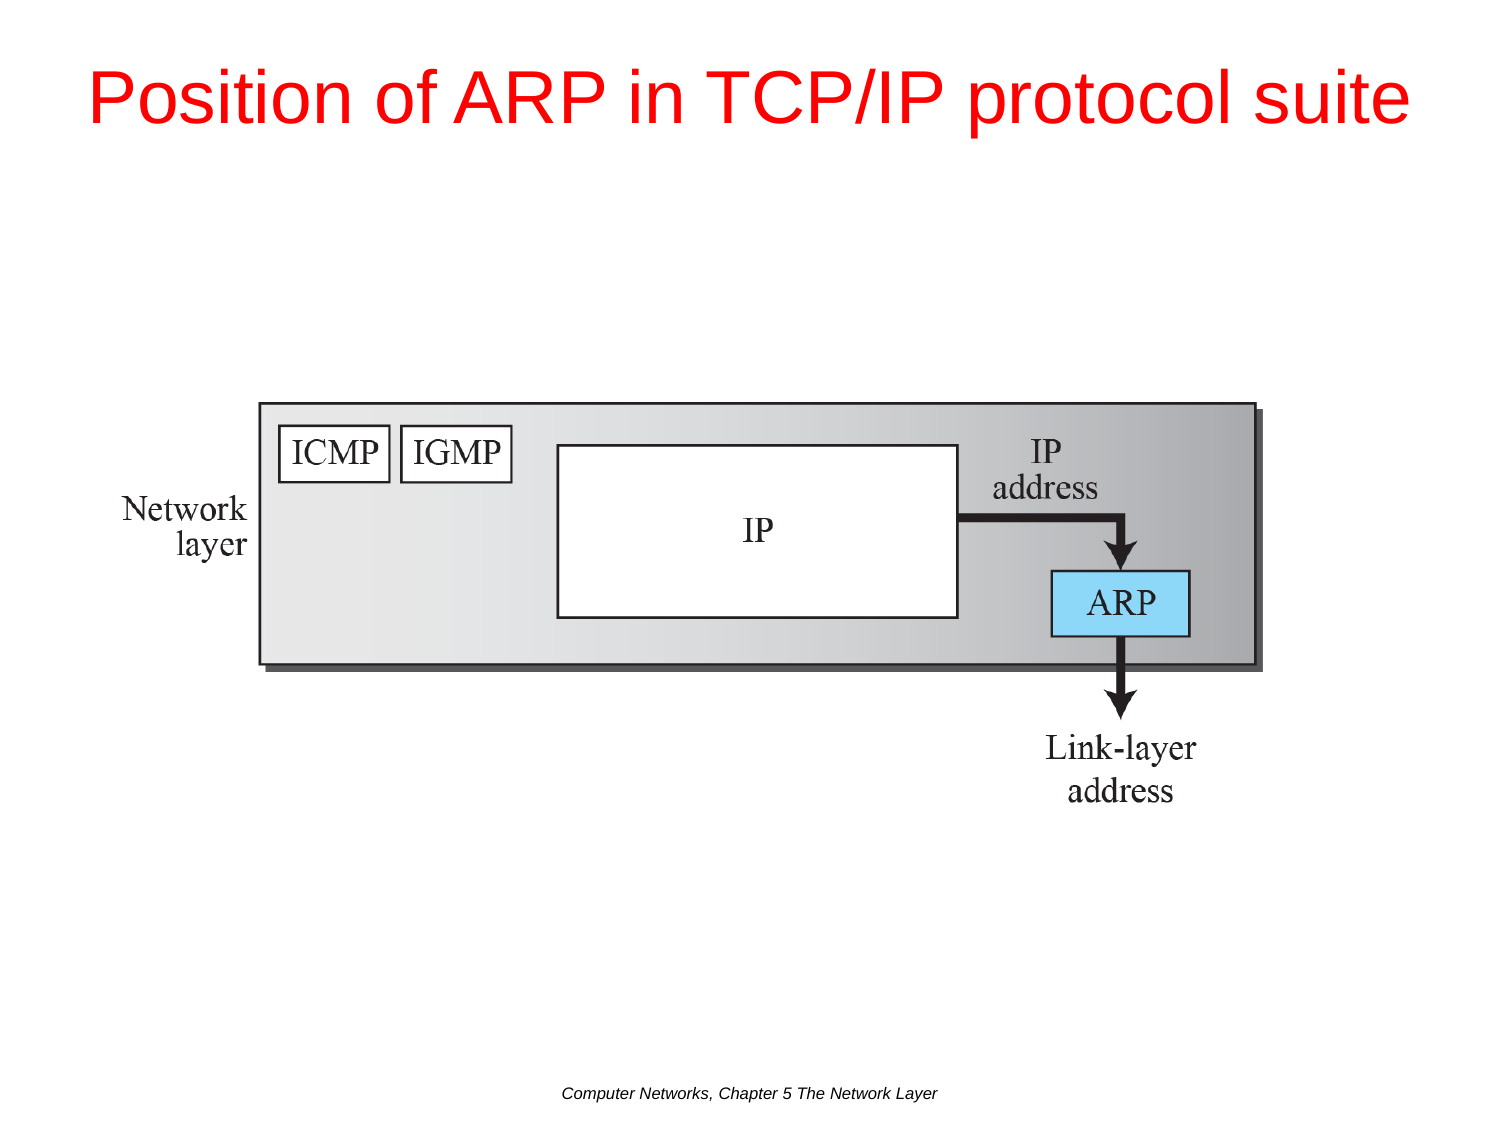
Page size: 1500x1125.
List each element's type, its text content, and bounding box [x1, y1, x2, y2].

title Position of ARP in TCP/IP protocol suite [0, 0, 1500, 188]
footer Computer Networks, Chapter 5 The Network Layer [0, 1074, 1500, 1125]
picture [121, 402, 1263, 813]
